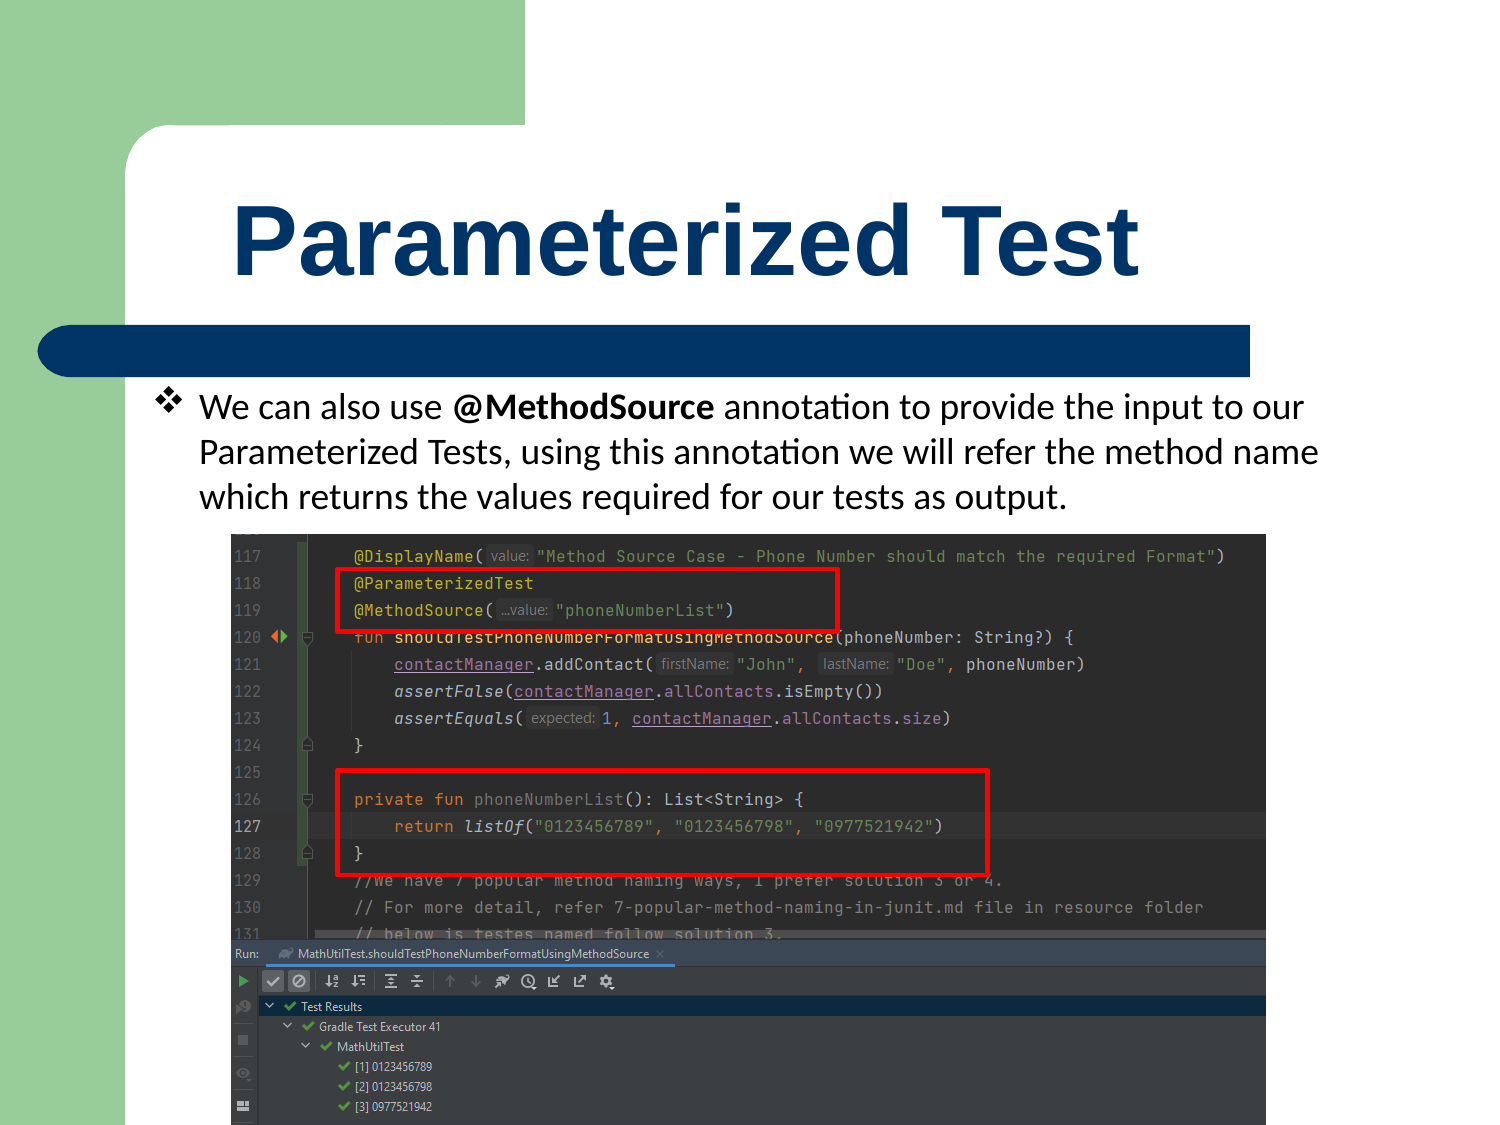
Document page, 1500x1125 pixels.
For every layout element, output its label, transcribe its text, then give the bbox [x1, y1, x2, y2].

title Parameterized Test [231, 174, 1275, 374]
text_box We can also use @MethodSource annotation to provide the input to our Parameterized Tests, using this annotation we will refer the method name which returns the values required for our tests as output. [137, 374, 1413, 524]
picture [231, 534, 1266, 1125]
